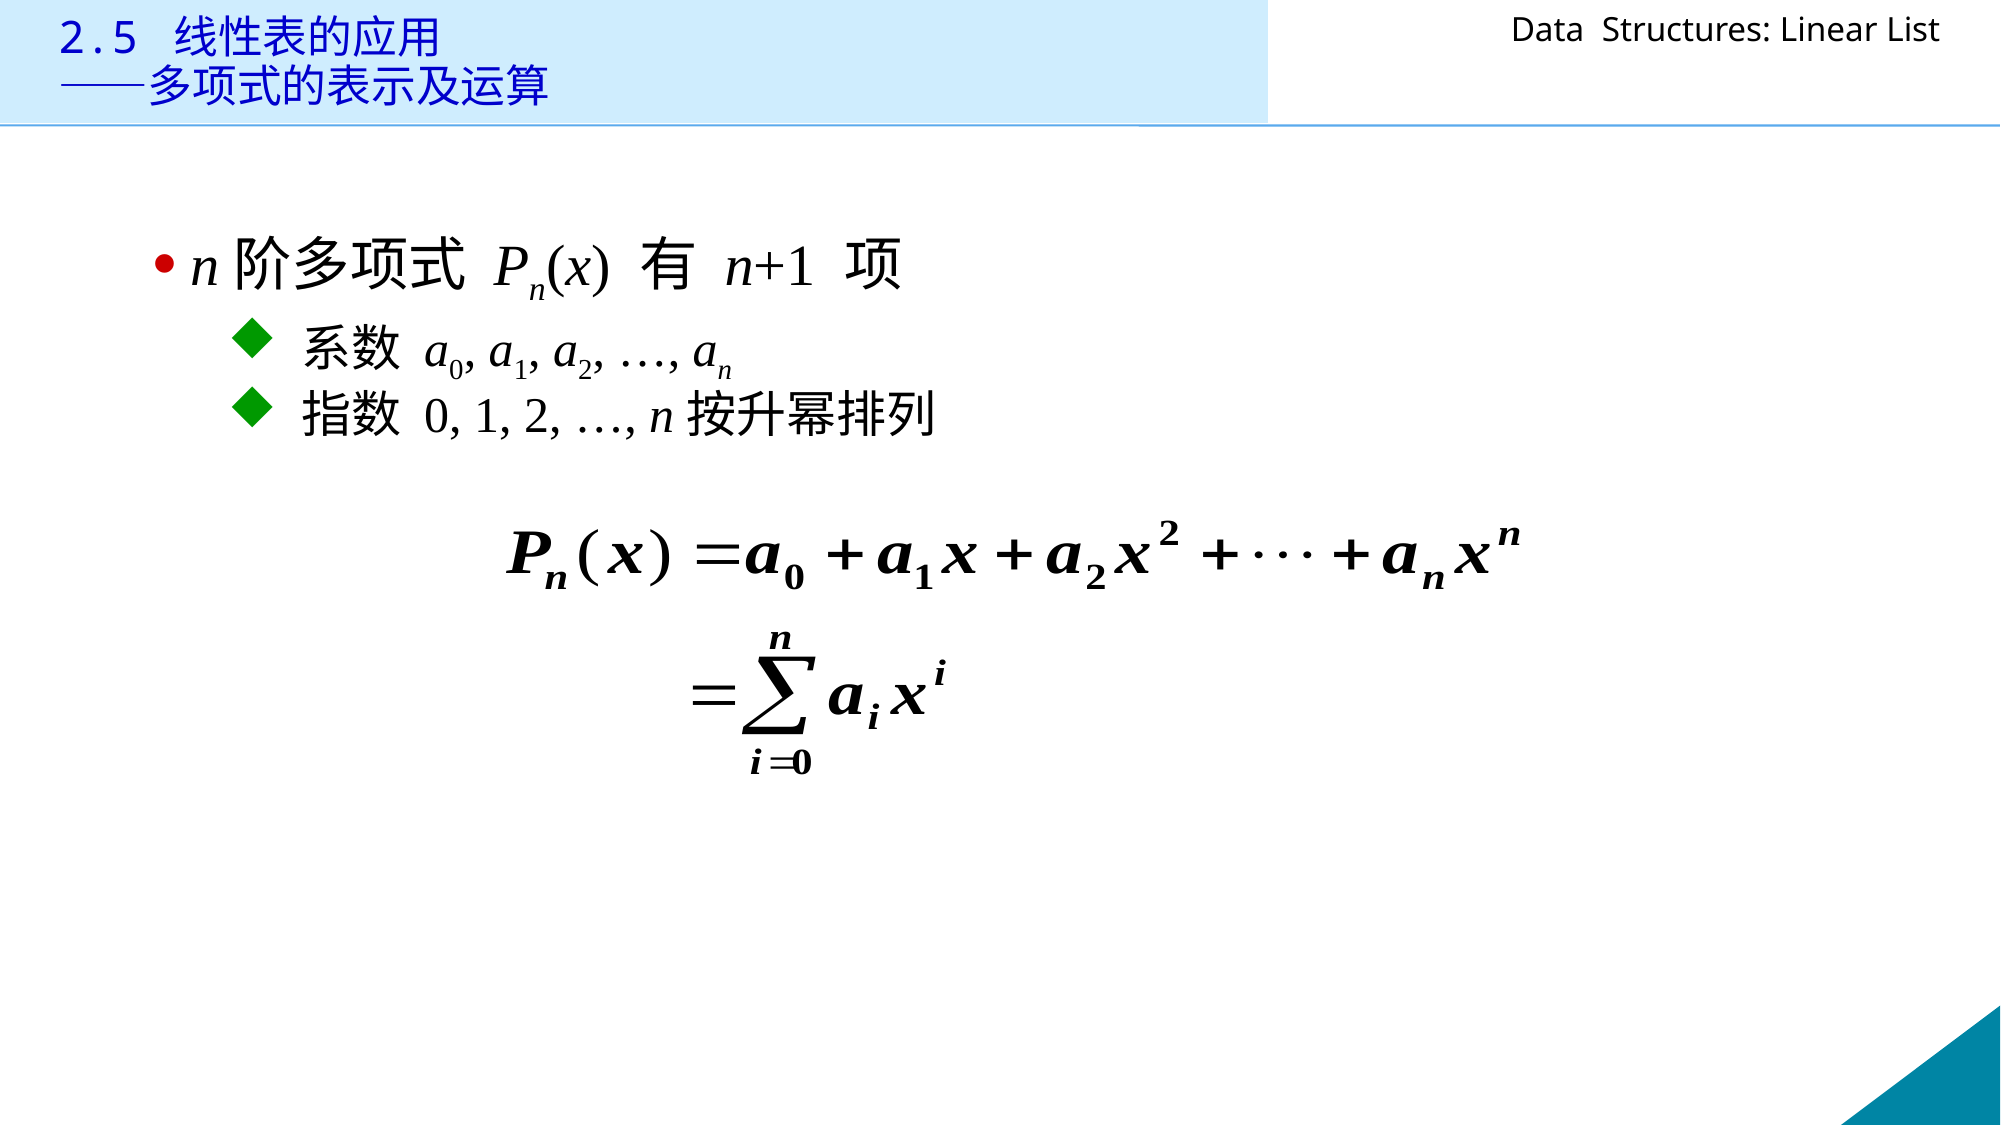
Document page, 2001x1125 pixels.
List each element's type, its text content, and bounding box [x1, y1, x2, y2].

title 2.5 线性表的应用 ——多项式的表示及运算 [43, 7, 1769, 121]
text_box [492, 503, 1538, 789]
list n阶多项式 Pn(x) 有 n+1 项 系数 a0, a1, a2, …, an 指数 0, 1, 2, …, n按升幂排列 [137, 219, 1863, 1072]
